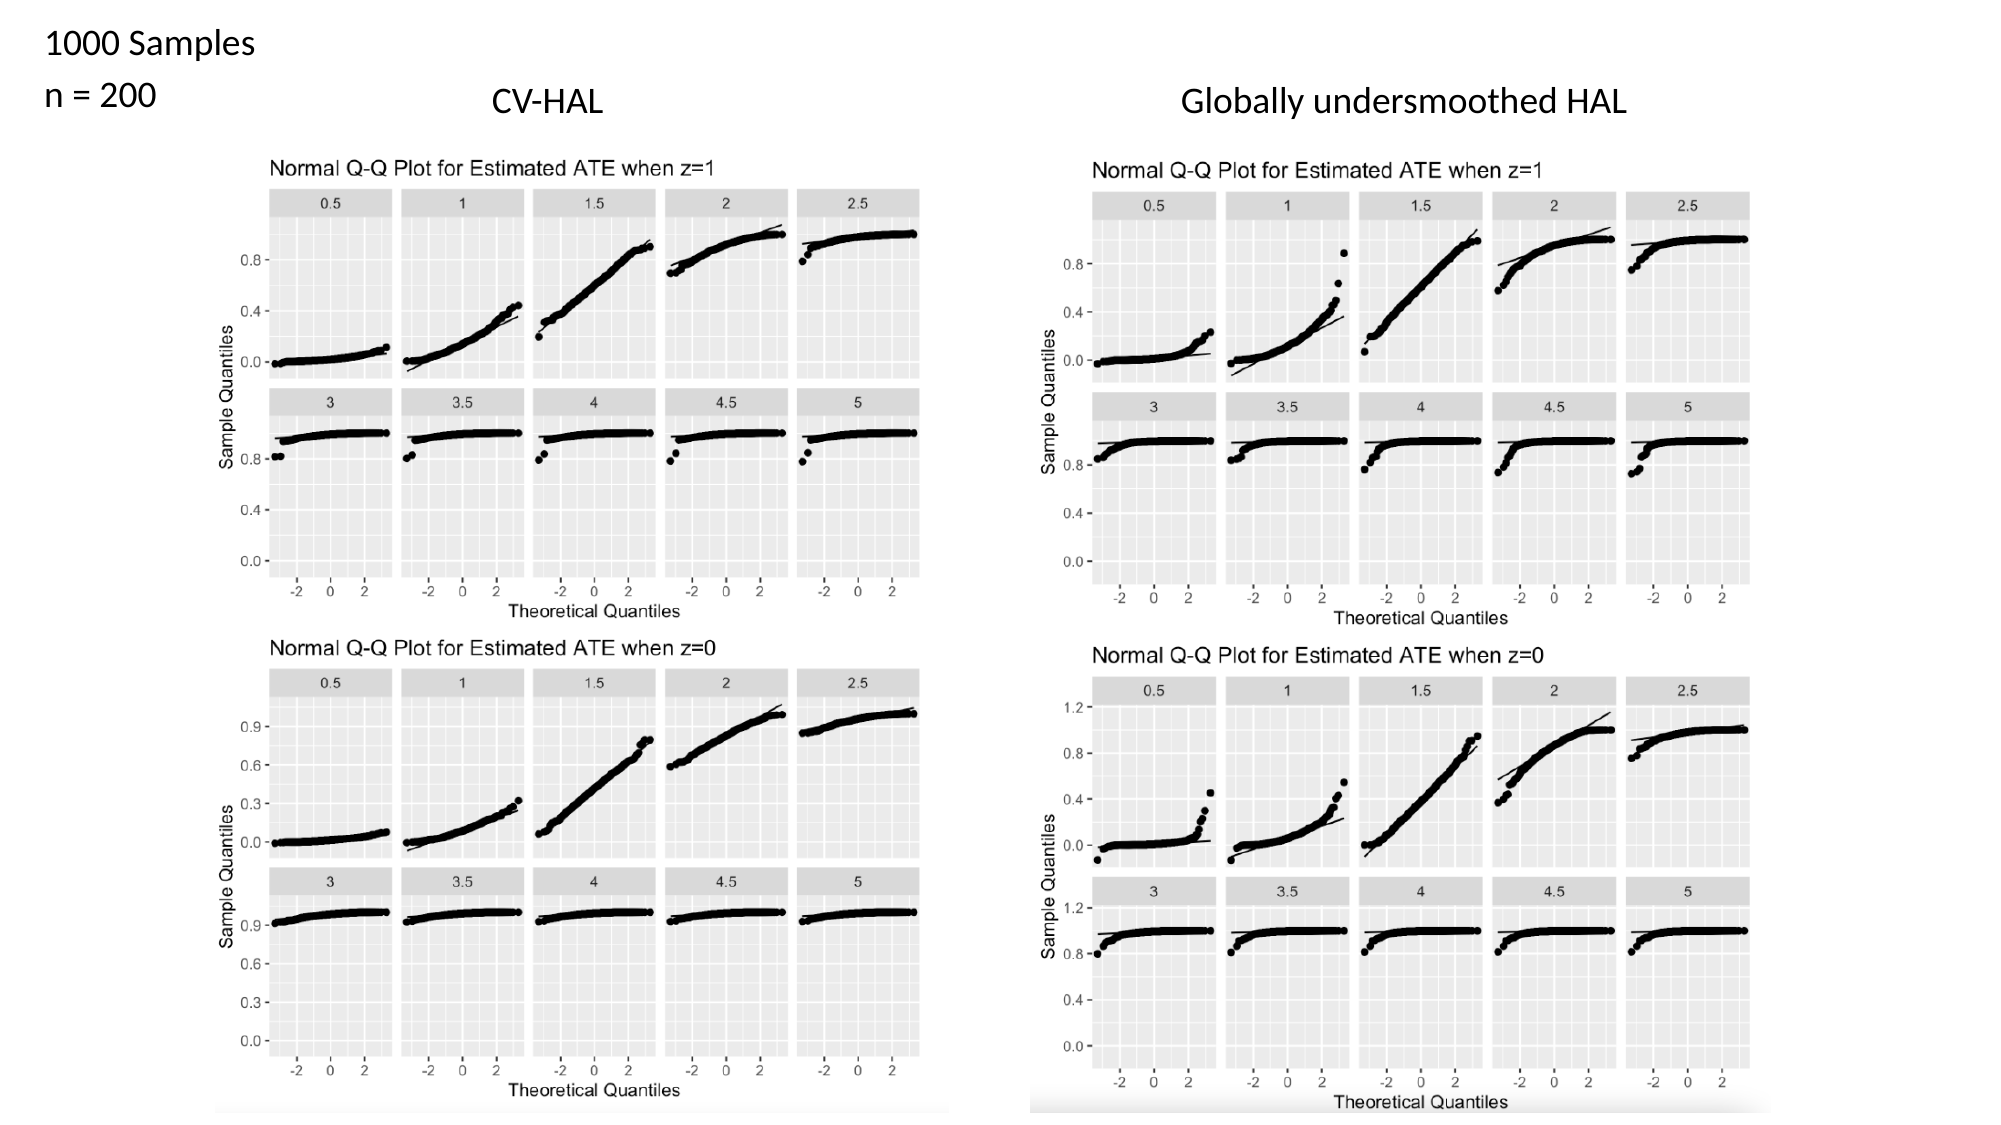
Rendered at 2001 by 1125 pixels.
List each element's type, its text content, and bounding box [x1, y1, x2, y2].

picture [214, 150, 949, 1113]
text_box 1000 Samples [29, 10, 373, 71]
picture [1030, 150, 1771, 1113]
text_box n = 200 [29, 71, 266, 122]
text_box CV-HAL [477, 69, 629, 129]
text_box Globally undersmoothed HAL [1166, 68, 1853, 129]
